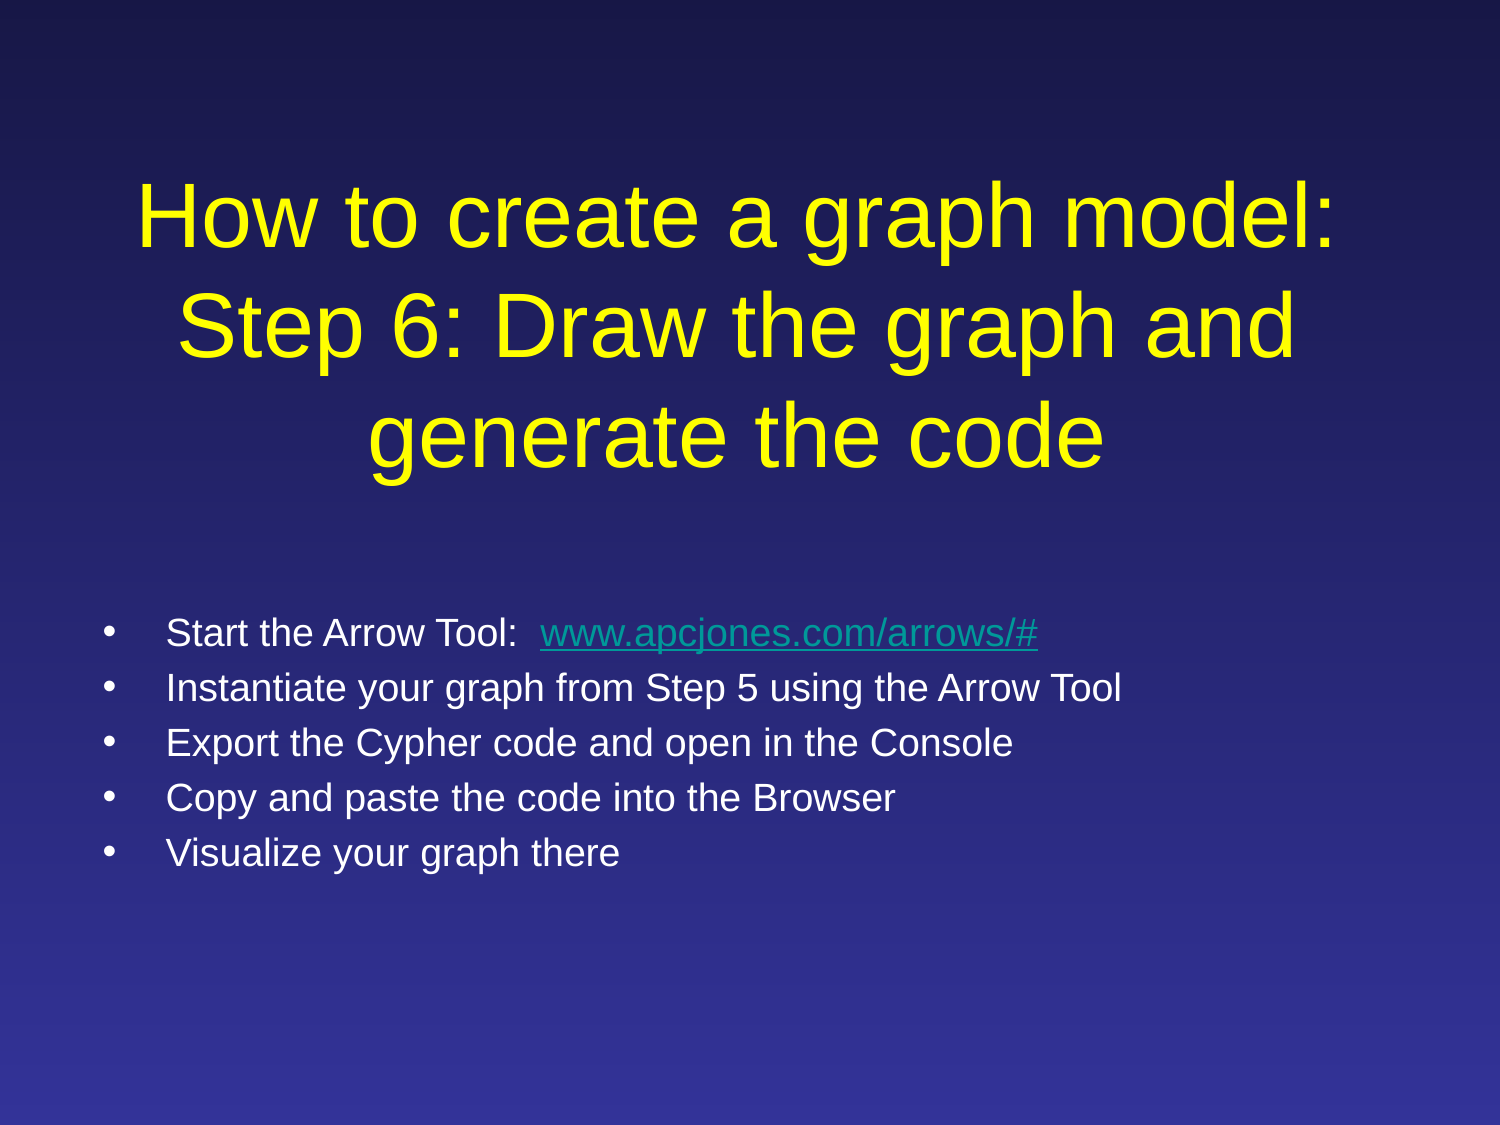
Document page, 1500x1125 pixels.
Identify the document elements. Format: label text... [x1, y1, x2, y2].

text_box Start the Arrow Tool: www.apcjones.com/arrows/# Instantiate your graph from Step 5 using the Arrow Tool Export the Cypher code and open in the Console Copy and paste the code into the Browser Visualize your graph there [87, 599, 1450, 888]
title How to create a graph model: Step 6: Draw the graph and generate the code [99, 200, 1375, 442]
